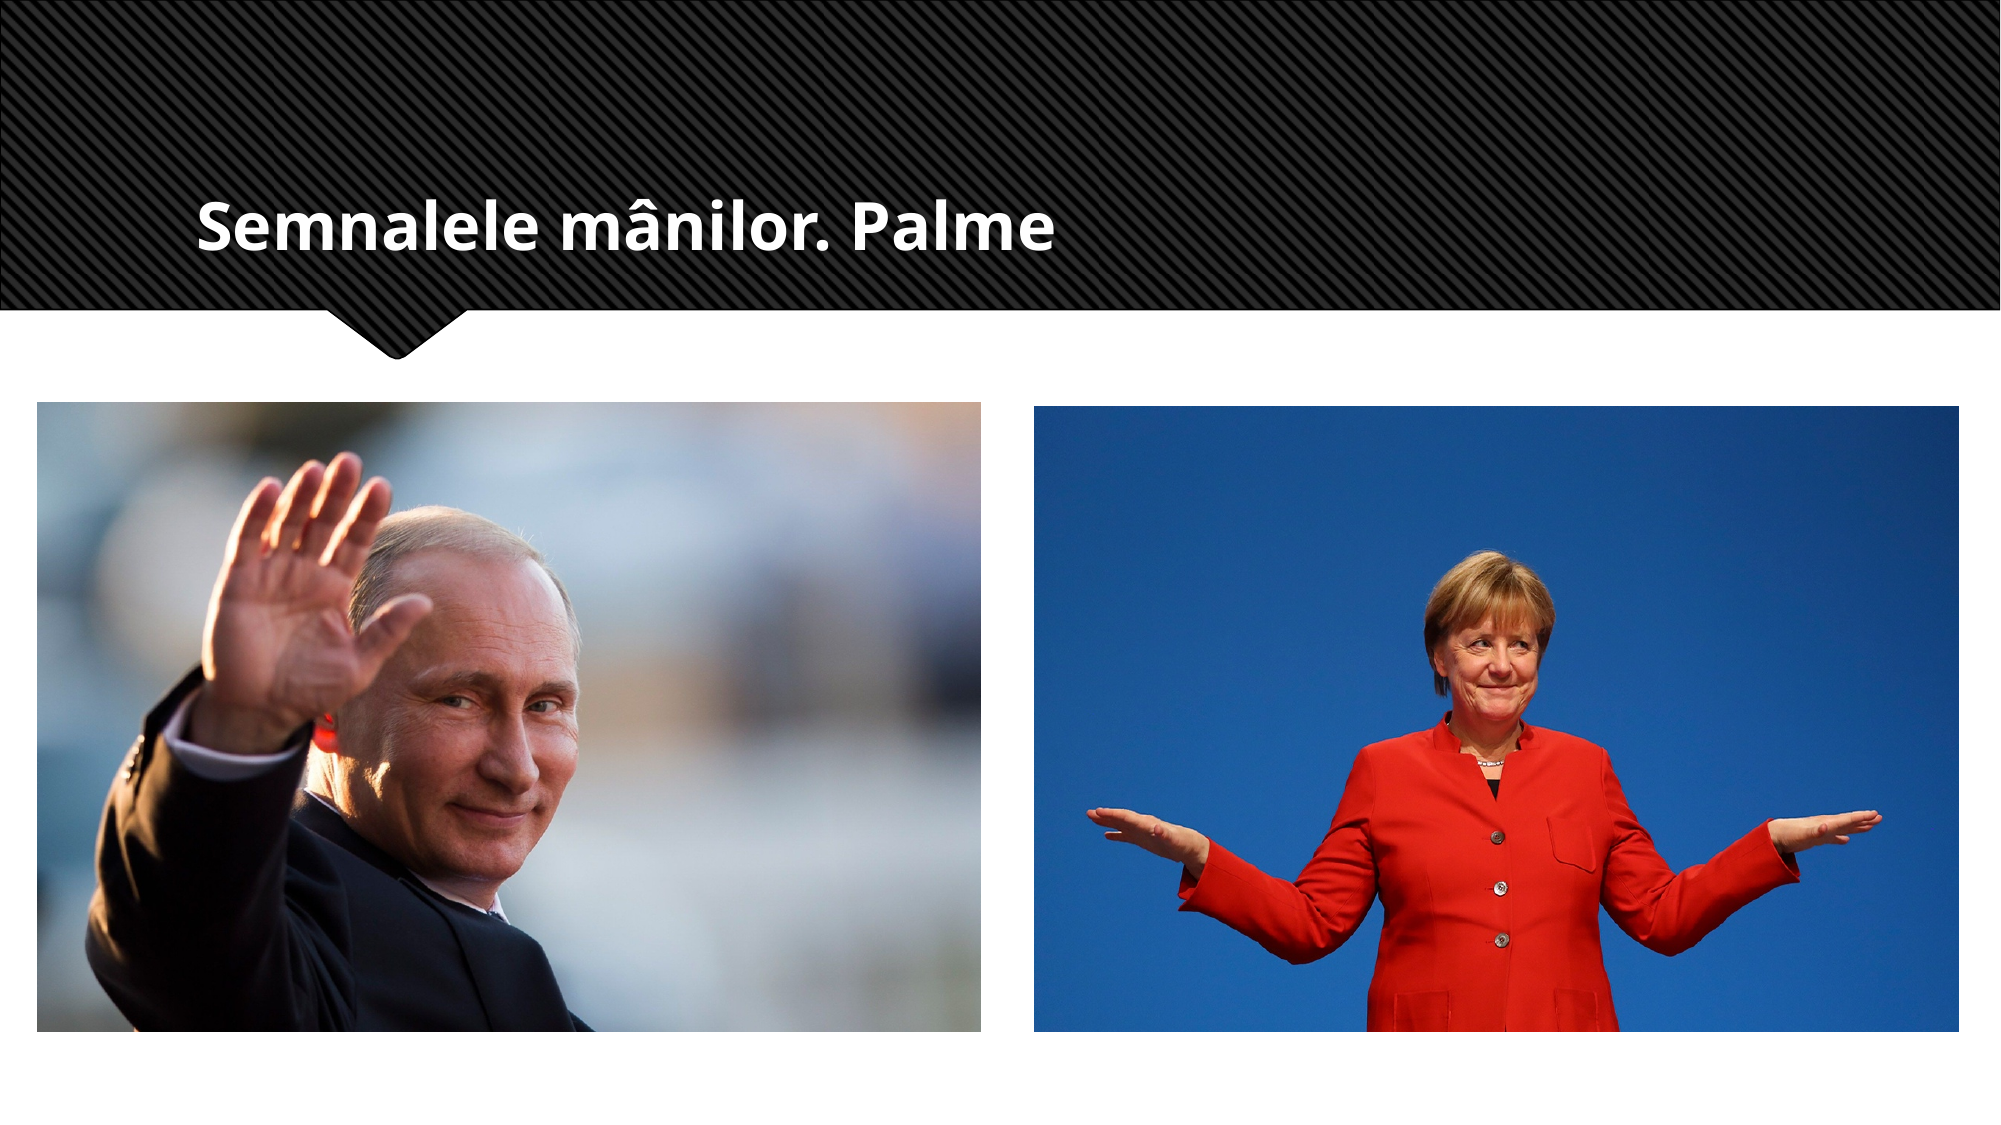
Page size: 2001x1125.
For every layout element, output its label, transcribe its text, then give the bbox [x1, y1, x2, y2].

picture [1034, 405, 1959, 1033]
picture [36, 402, 981, 1033]
title Semnalele mânilor. Palme [181, 81, 1141, 272]
